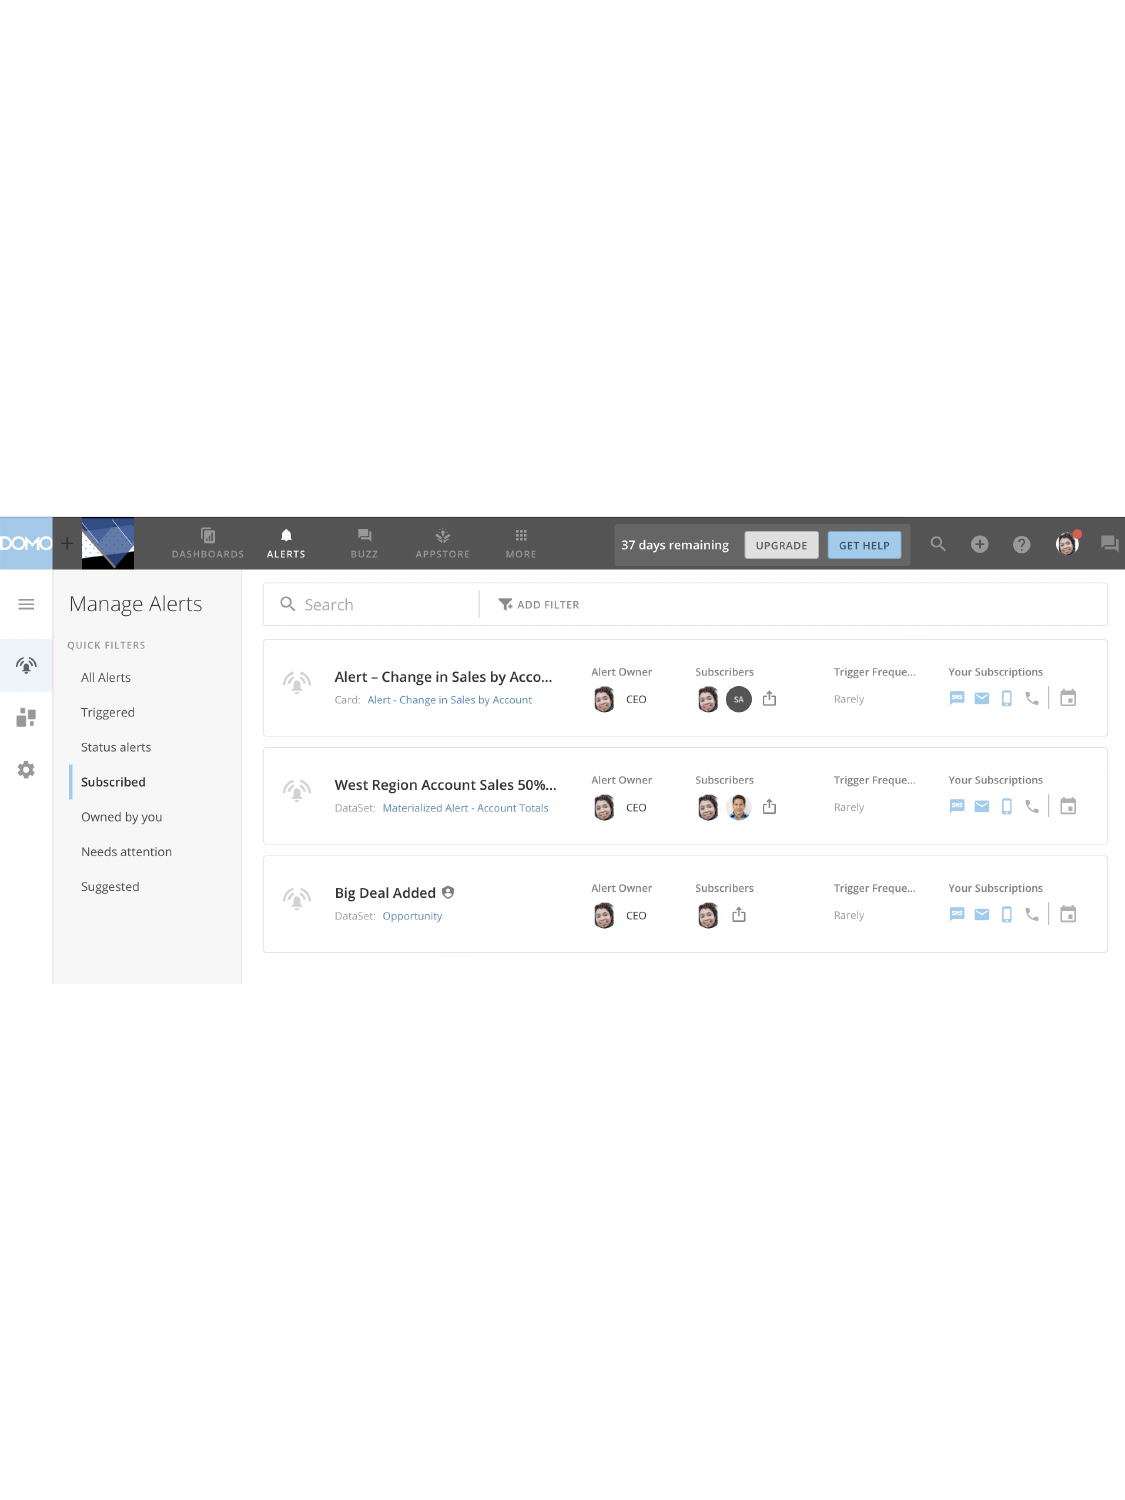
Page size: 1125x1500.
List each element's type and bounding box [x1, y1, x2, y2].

picture [0, 516, 1125, 984]
